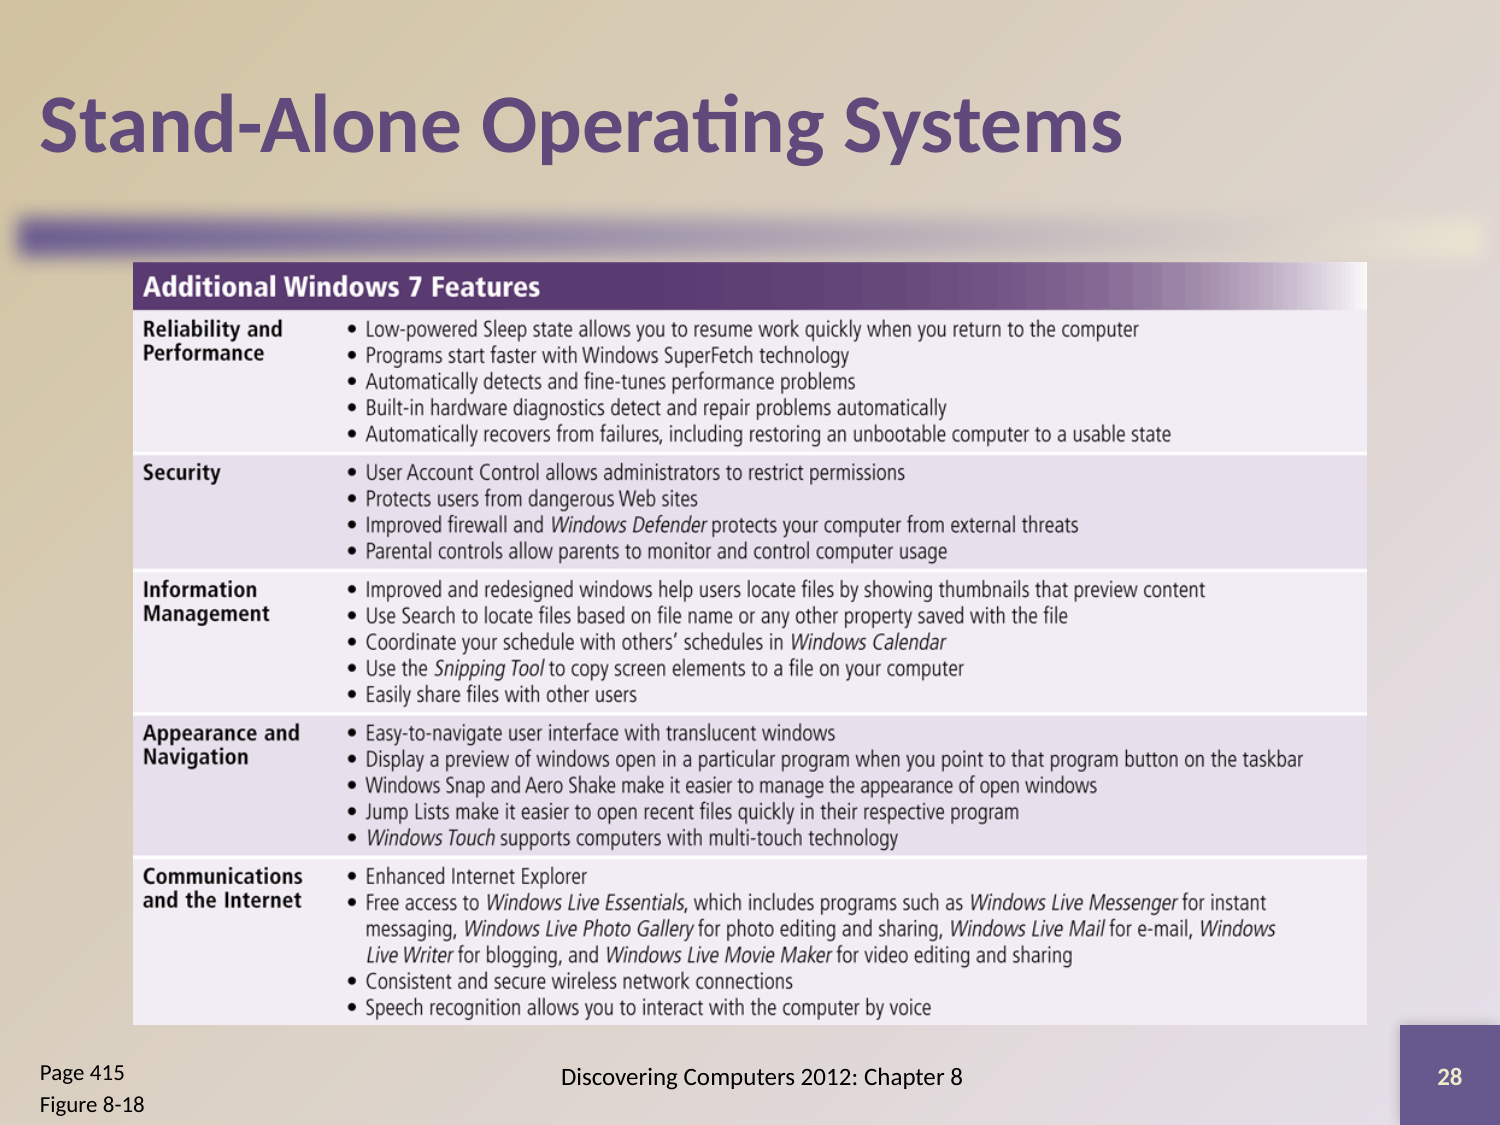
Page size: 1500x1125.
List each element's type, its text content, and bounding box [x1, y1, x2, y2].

footer Discovering Computers 2012: Chapter 8 [450, 1037, 1075, 1113]
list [132, 262, 1367, 1026]
slide_number 28 [1400, 1025, 1500, 1125]
list Page 415 Figure 8-18 [24, 1050, 300, 1125]
title Stand-Alone Operating Systems [24, 24, 1475, 213]
